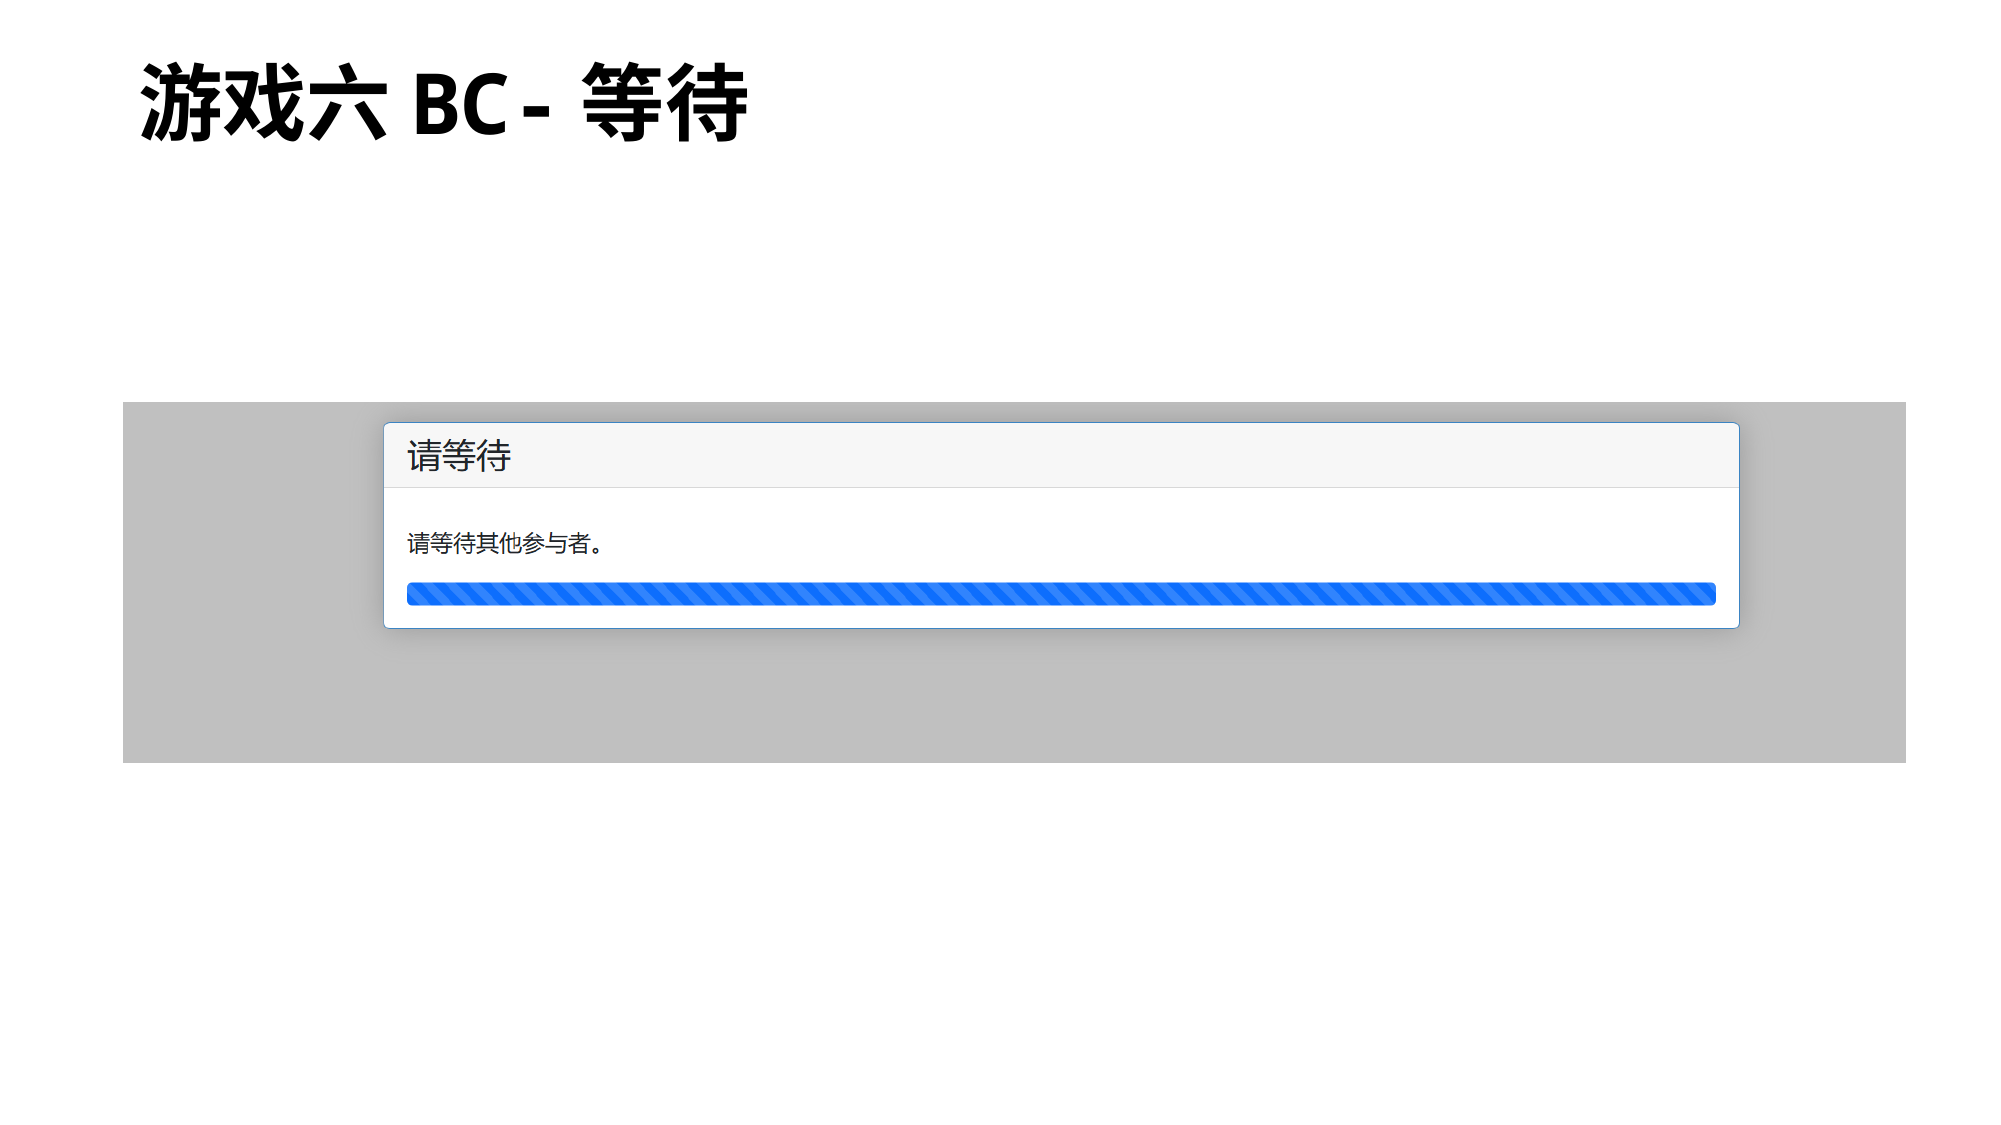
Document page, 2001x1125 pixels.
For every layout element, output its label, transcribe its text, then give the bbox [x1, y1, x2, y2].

picture [122, 402, 1907, 764]
title 游戏六BC-等待 [123, 53, 1522, 161]
